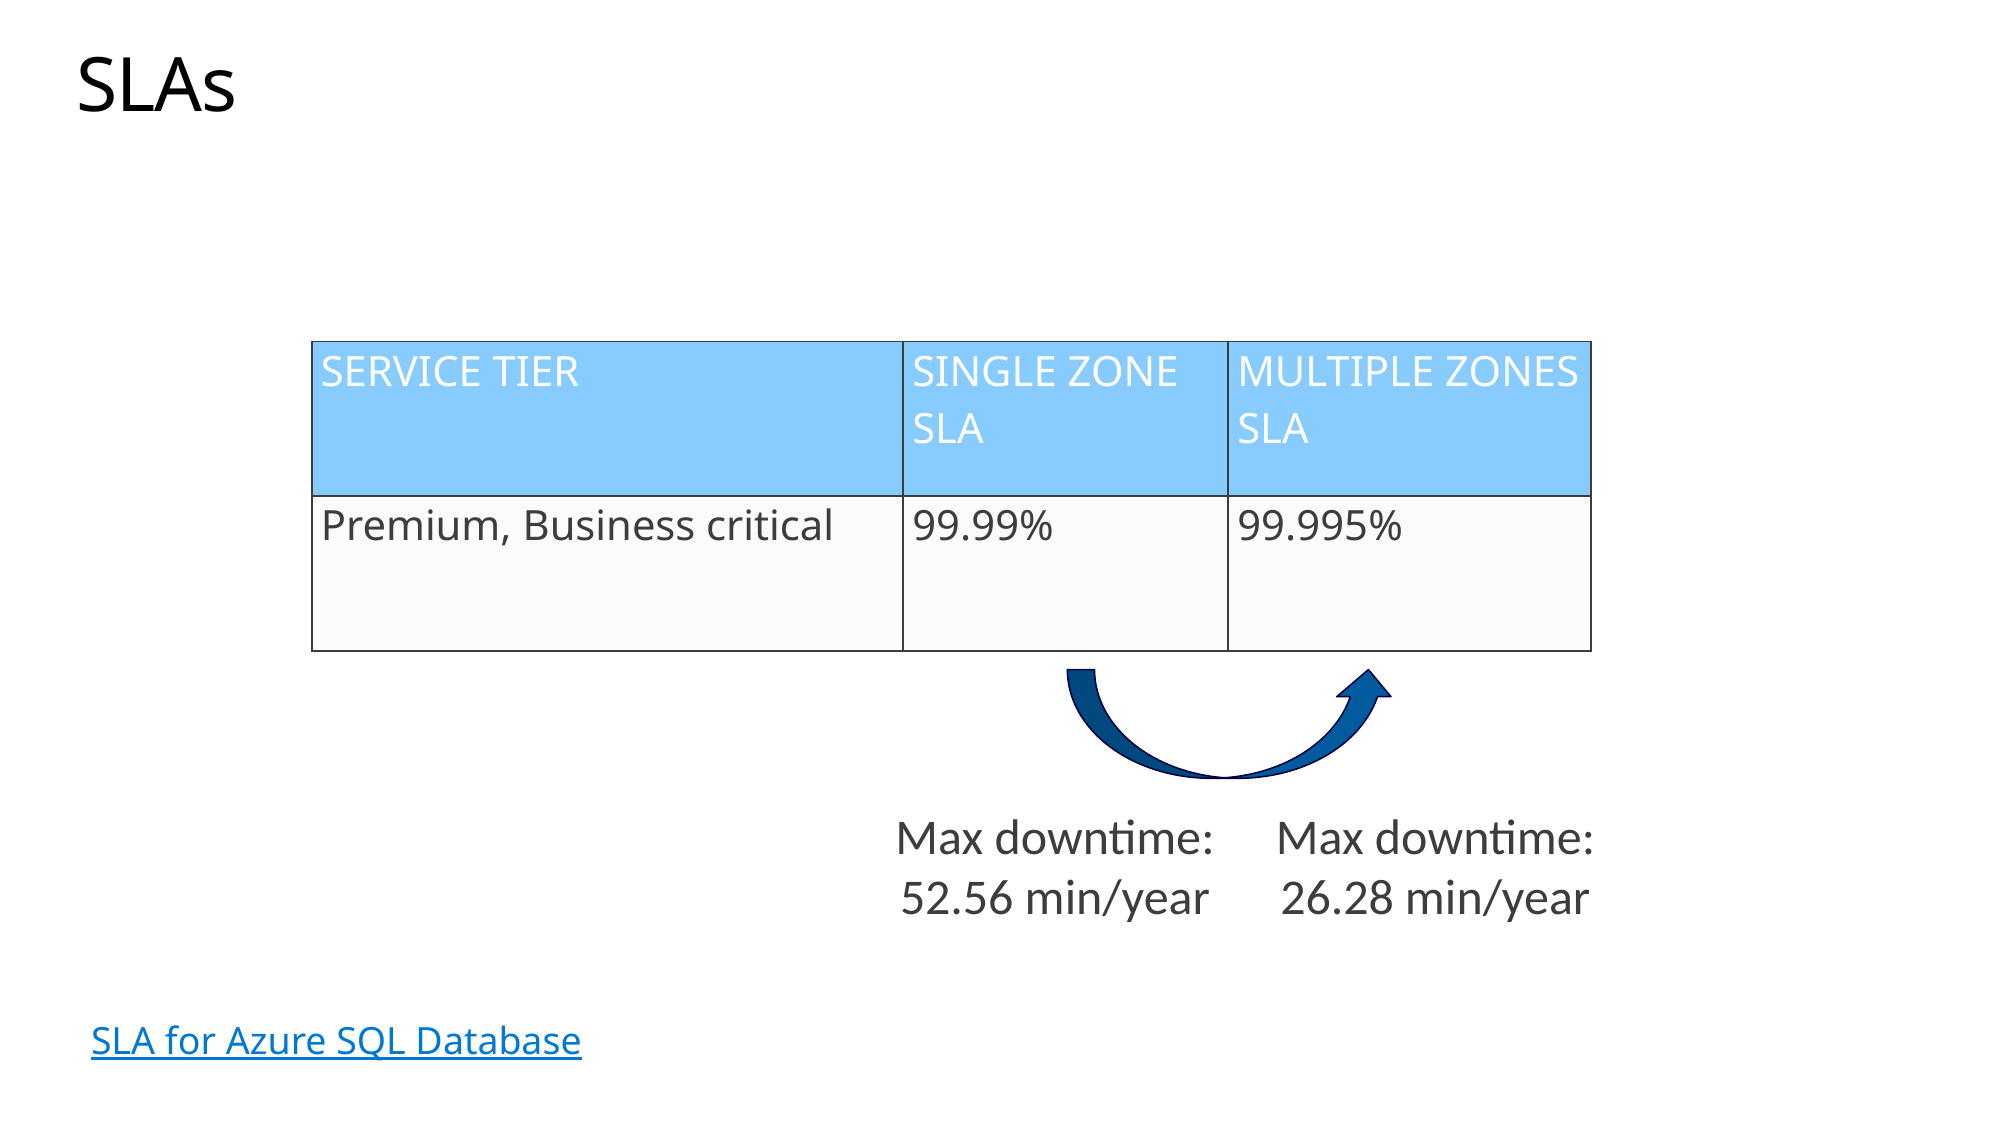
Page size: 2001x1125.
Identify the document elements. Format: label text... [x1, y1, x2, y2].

text_box Max downtime: 26.28 min/year [1260, 796, 1611, 932]
text_box SLA for Azure SQL Database [76, 1009, 1160, 1075]
text_box SLAs [76, 36, 1521, 127]
table_header service tier [313, 342, 902, 495]
text_box Max downtime: 52.56 min/year [880, 796, 1230, 932]
table_cell Premium, Business critical [313, 497, 902, 650]
table_cell 99.99% [904, 497, 1227, 650]
text_box [1066, 668, 1392, 780]
table_header Multiple zones SLA [1229, 342, 1590, 495]
table_header Single zone SLA [904, 342, 1227, 495]
table_cell 99.995% [1229, 497, 1590, 650]
